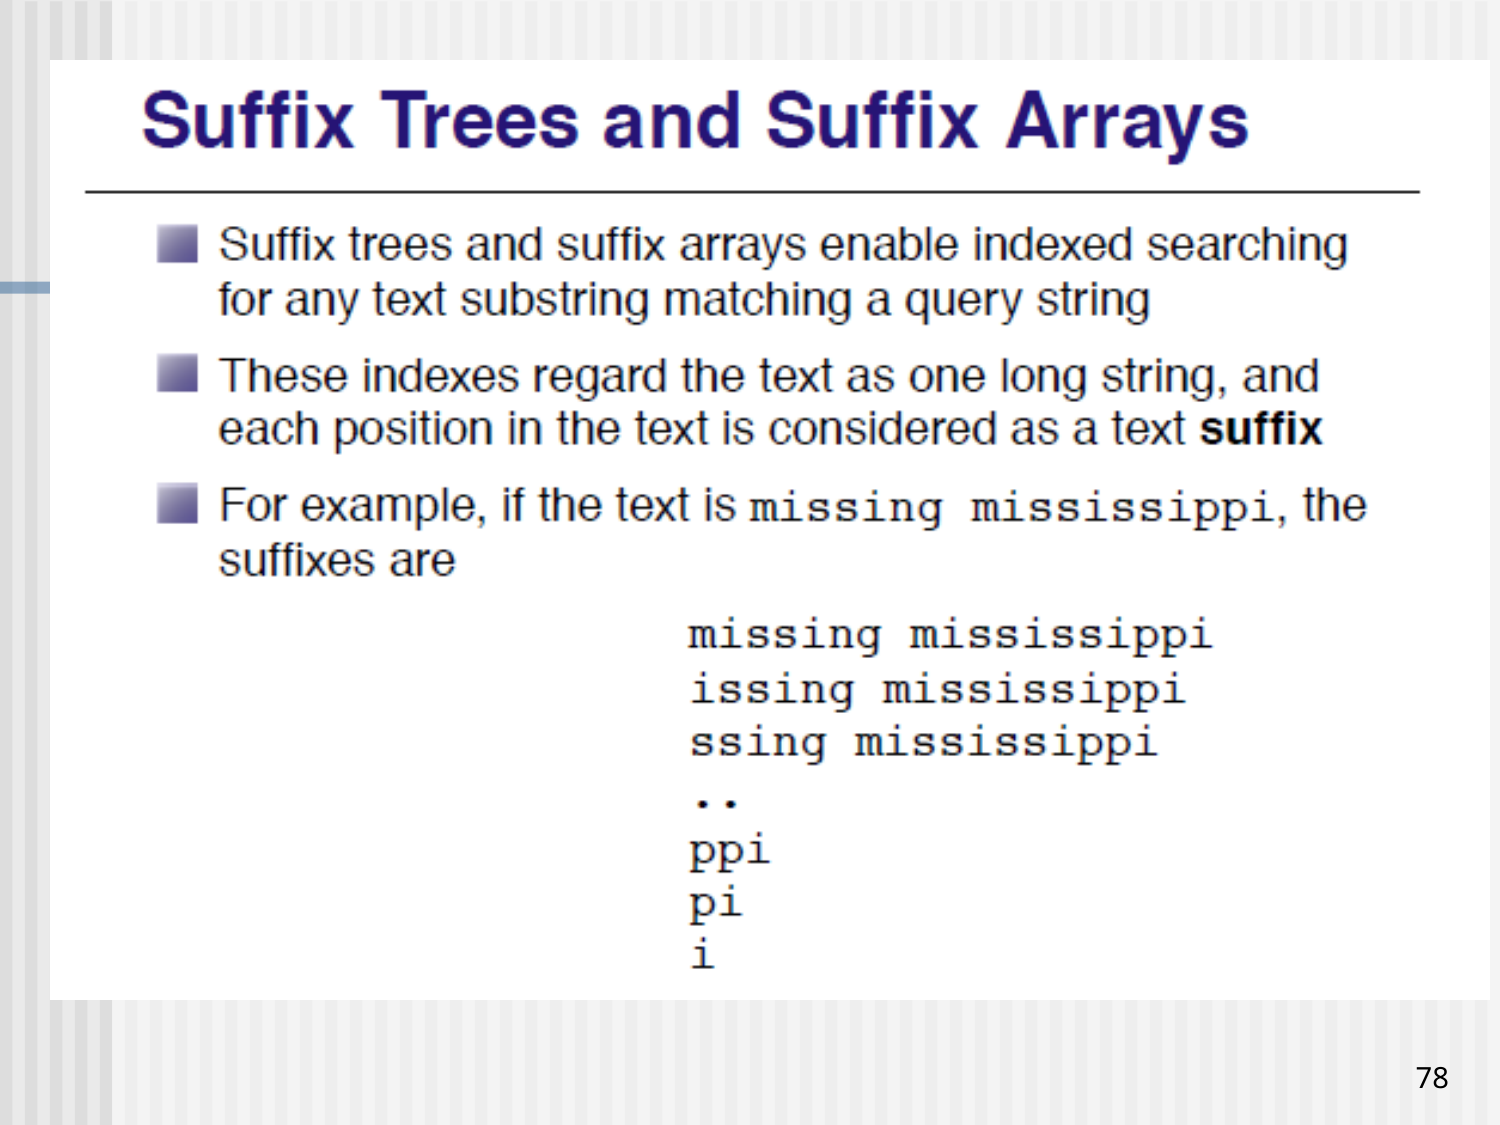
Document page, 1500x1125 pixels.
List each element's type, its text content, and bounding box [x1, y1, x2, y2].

picture [49, 59, 1490, 1001]
slide_number 78 [1151, 1031, 1465, 1107]
